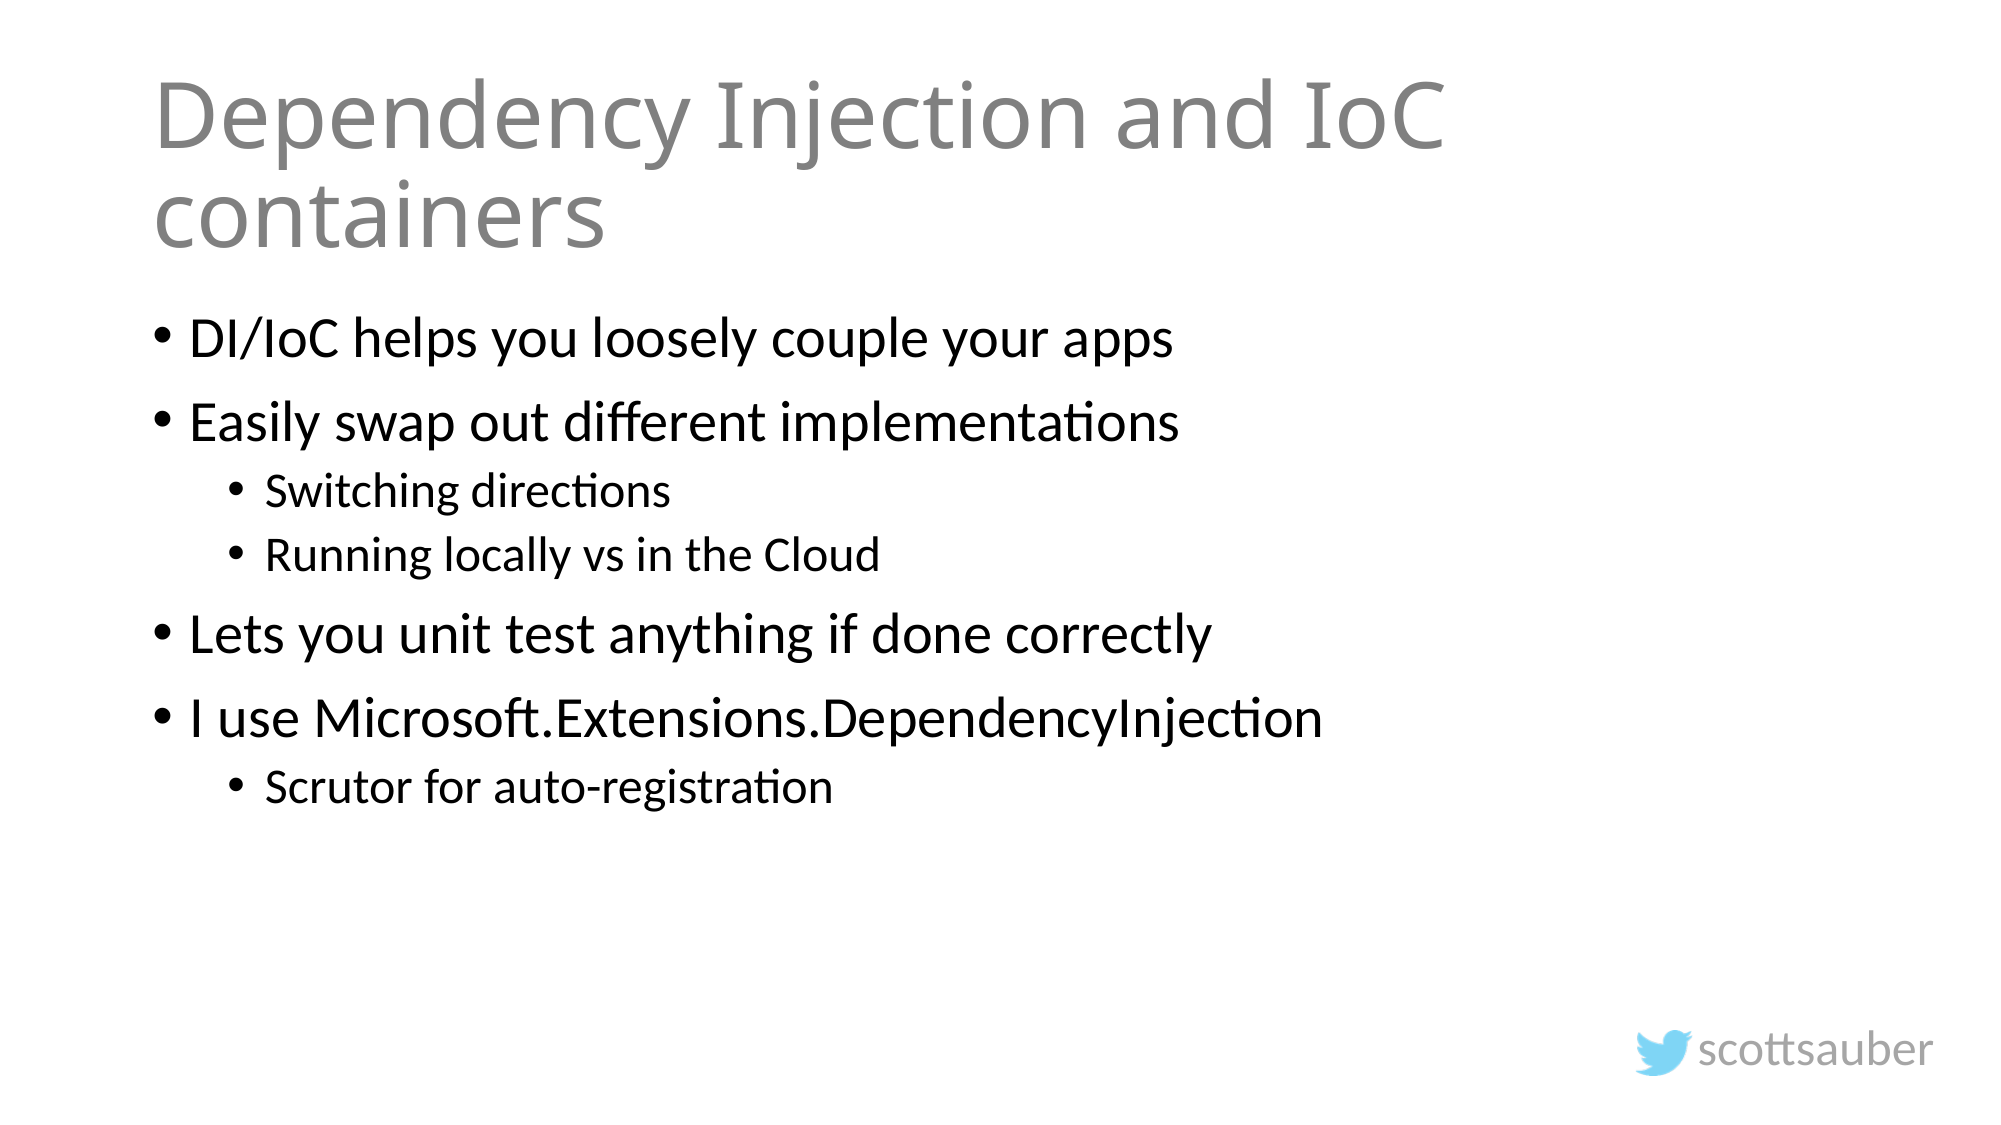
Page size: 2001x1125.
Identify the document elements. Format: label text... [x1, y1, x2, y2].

title Dependency Injection and IoC containers [137, 59, 1863, 278]
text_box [1635, 1014, 1986, 1093]
list DI/IoC helps you loosely couple your apps Easily swap out different implementations Switching directions Running locally vs in the Cloud Lets you unit test anything if done correctly I use Microsoft.Extensions.DependencyInjection Scrutor for auto-registration [137, 299, 1863, 1014]
